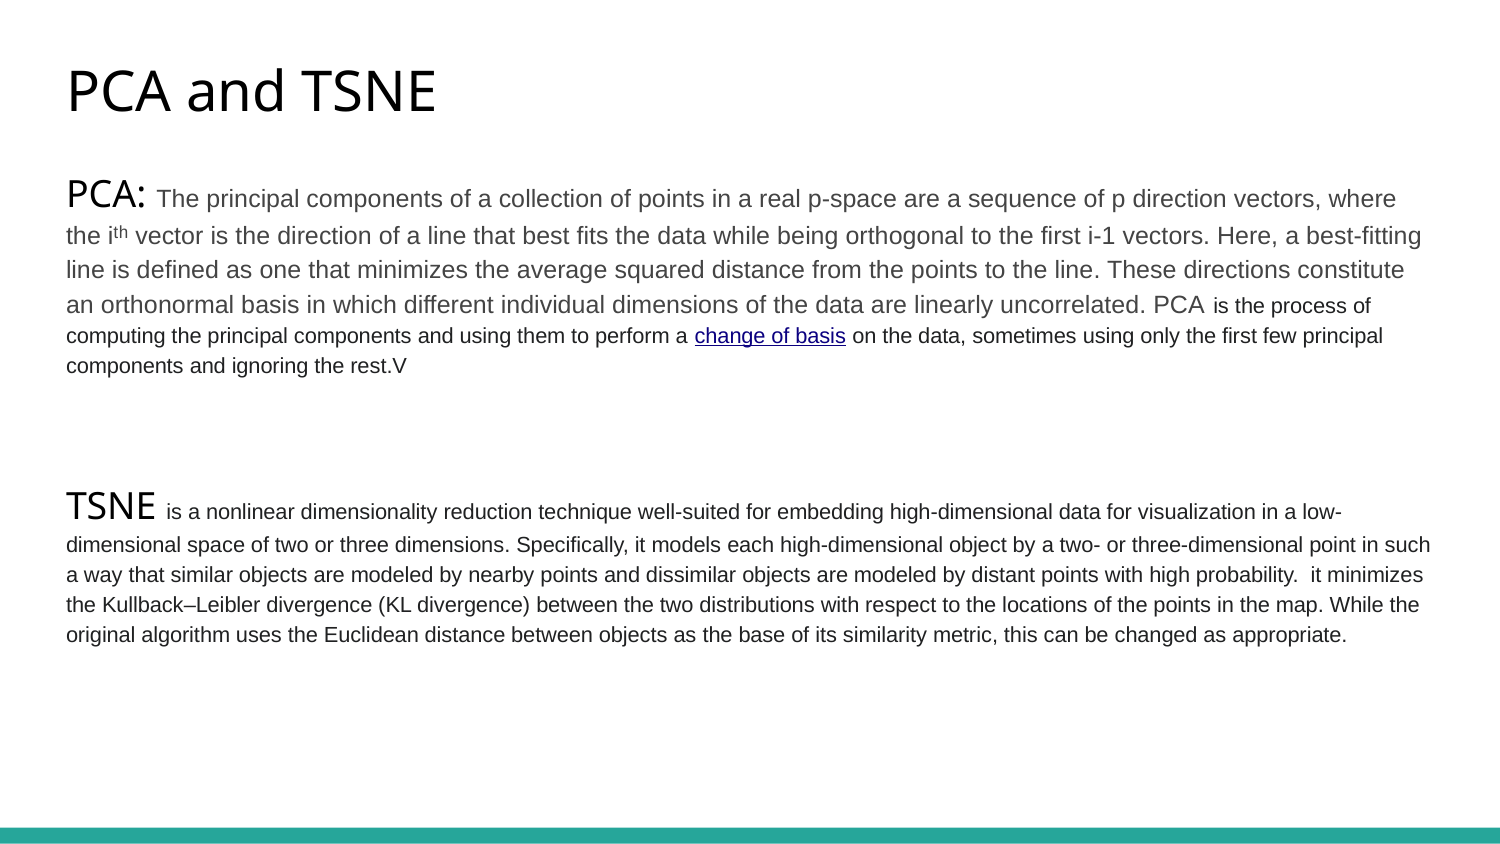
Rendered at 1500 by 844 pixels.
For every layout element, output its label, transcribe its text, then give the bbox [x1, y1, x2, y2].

list PCA: The principal components of a collection of points in a real p-space are a sequence of p direction vectors, where the iᵗʰ vector is the direction of a line that best fits the data while being orthogonal to the first i-1 vectors. Here, a best-fitting line is defined as one that minimizes the average squared distance from the points to the line. These directions constitute an orthonormal basis in which different individual dimensions of the data are linearly uncorrelated. PCA is the process of computing the principal components and using them to perform a change of basis on the data, sometimes using only the first few principal components and ignoring the rest.V TSNE is a nonlinear dimensionality reduction technique well-suited for embedding high-dimensional data for visualization in a low-dimensional space of two or three dimensions. Specifically, it models each high-dimensional object by a two- or three-dimensional point in such a way that similar objects are modeled by nearby points and dissimilar objects are modeled by distant points with high probability. it minimizes the Kullback–Leibler divergence (KL divergence) between the two distributions with respect to the locations of the points in the map. While the original algorithm uses the Euclidean distance between objects as the base of its similarity metric, this can be changed as appropriate. [51, 148, 1449, 750]
title PCA and TSNE [51, 40, 1449, 141]
